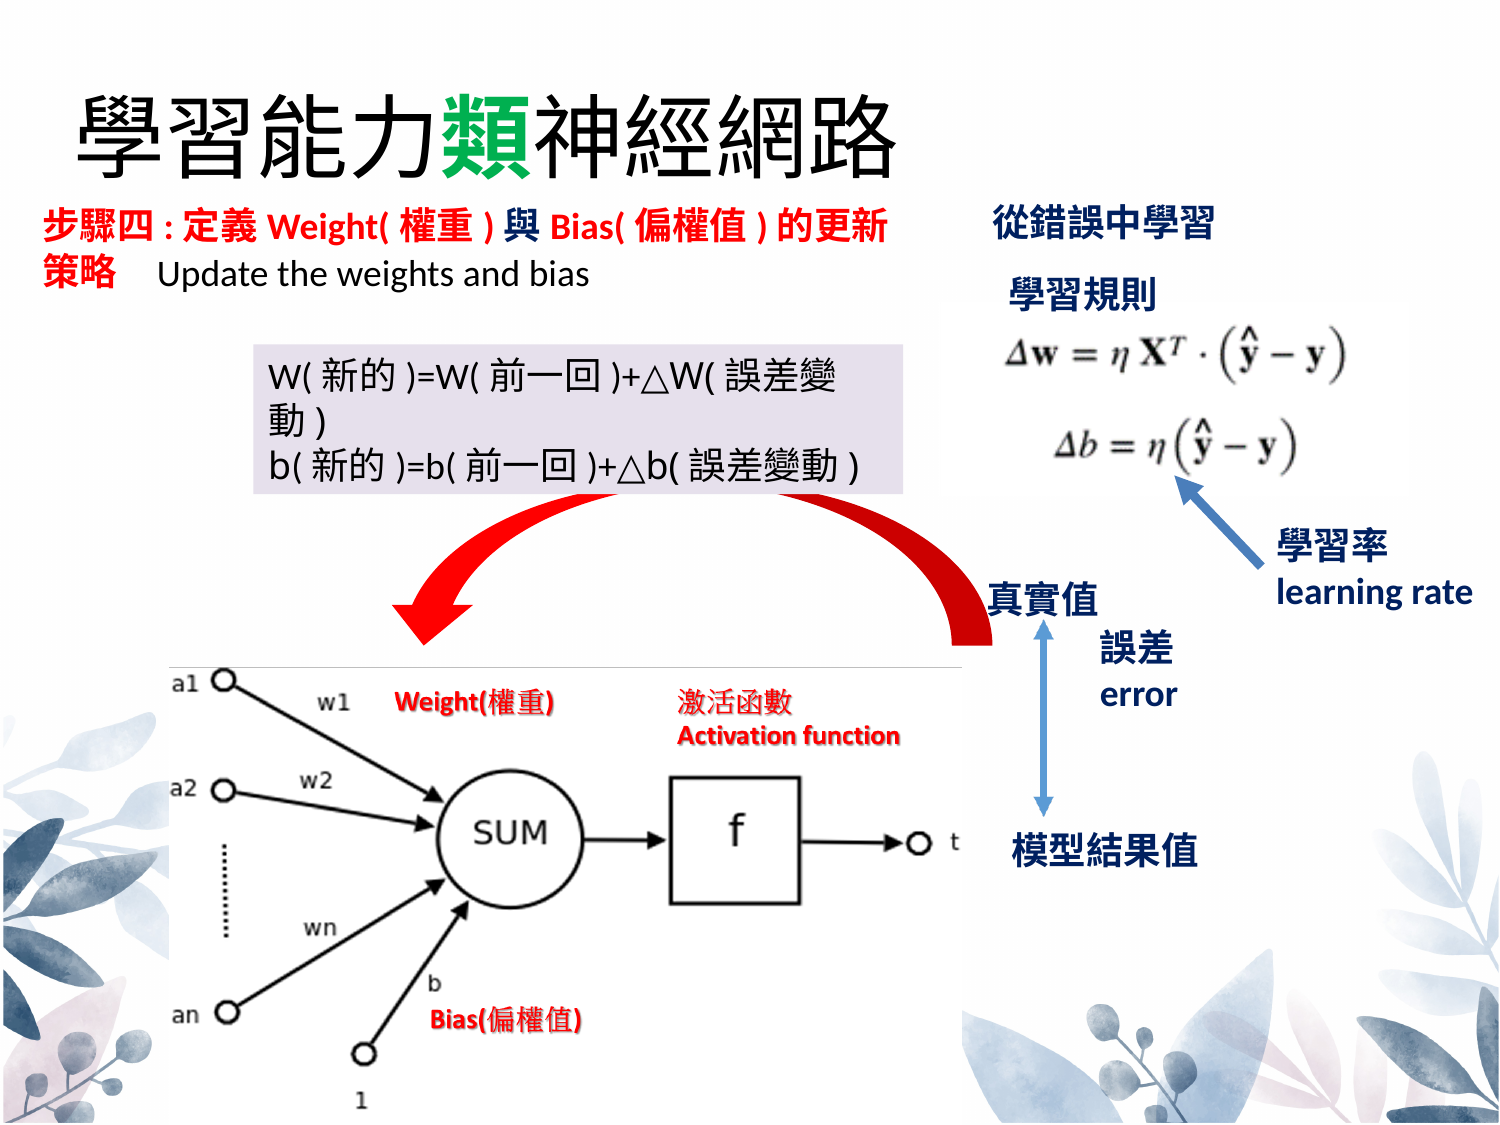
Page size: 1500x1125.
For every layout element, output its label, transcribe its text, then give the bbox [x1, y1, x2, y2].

text_box 模型結果值 [1069, 819, 1214, 880]
text_box 步驟四:定義Weight(權重)與Bias(偏權值)的更新策略 [27, 195, 923, 300]
text_box 從錯誤中學習 [977, 191, 1233, 252]
text_box [413, 495, 624, 597]
text_box 學習規則 [993, 263, 1174, 300]
picture [0, 0, 1500, 1125]
text_box [772, 495, 942, 597]
text_box [812, 495, 983, 597]
text_box 誤差 error [1084, 616, 1194, 722]
text_box 學習率 learning rate [1261, 514, 1489, 620]
text_box W(新的)=W(前一回)+△W(誤差變動) b(新的)=b(前一回)+△b(誤差變動) [253, 344, 904, 495]
text_box Update the weights and bias [142, 242, 647, 302]
text_box 真實值 [971, 568, 1114, 629]
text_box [1174, 475, 1261, 568]
title 學習能力類神經網路 [32, 58, 940, 211]
